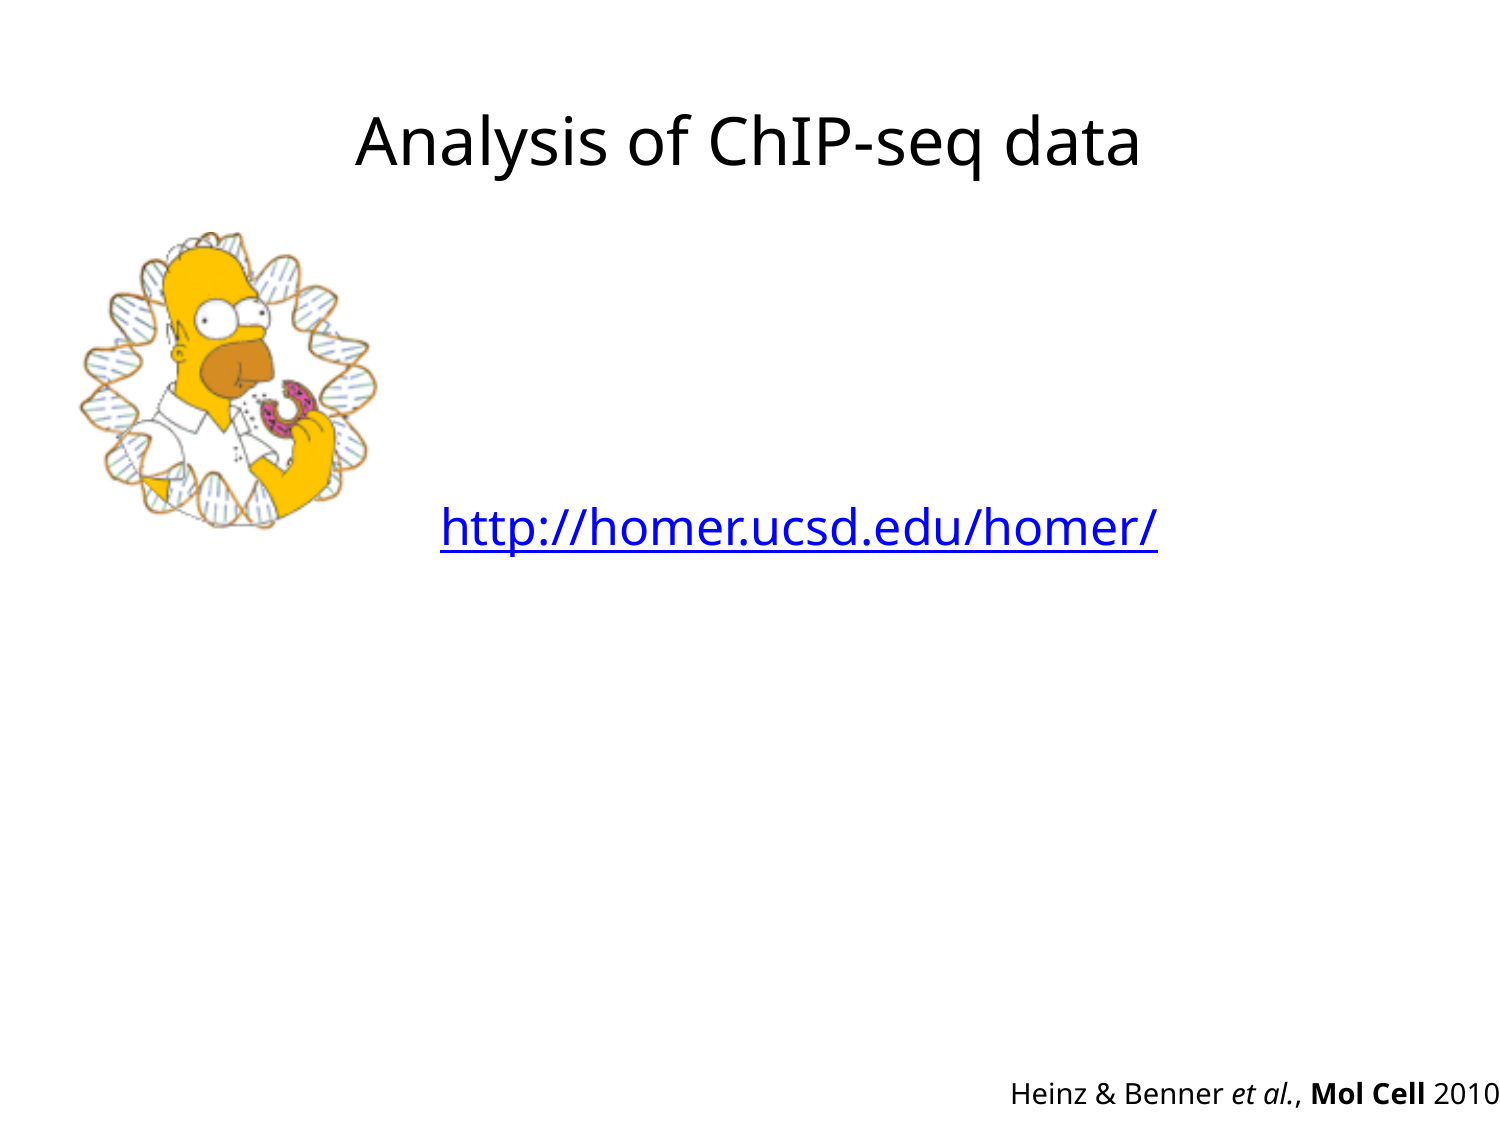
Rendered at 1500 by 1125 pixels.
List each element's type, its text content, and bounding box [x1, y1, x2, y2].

text_box Heinz & Benner et al., Mol Cell 2010 [995, 1068, 1500, 1119]
title Analysis of ChIP-seq data [75, 45, 1425, 233]
picture [74, 232, 384, 533]
text_box http://homer.ucsd.edu/homer/ [425, 488, 1173, 632]
